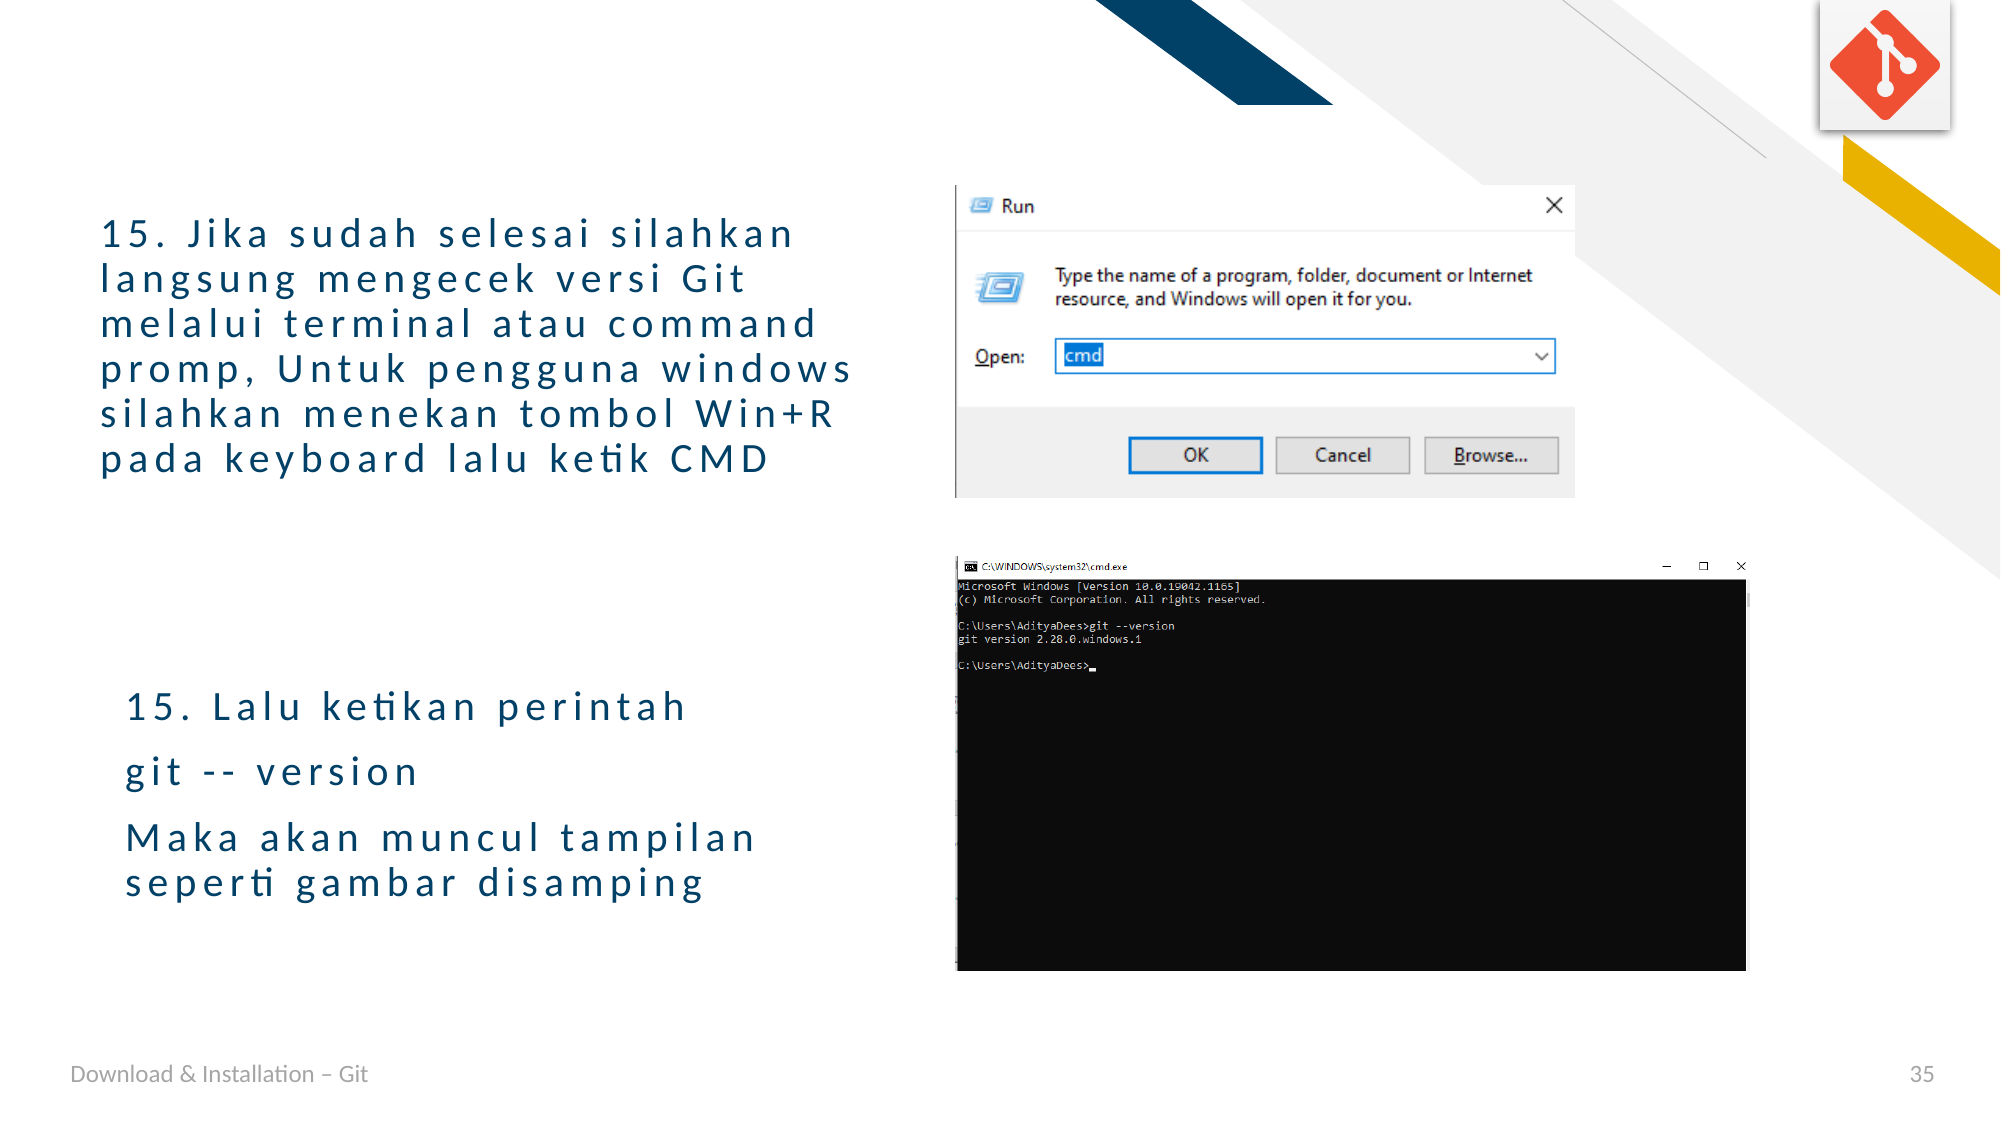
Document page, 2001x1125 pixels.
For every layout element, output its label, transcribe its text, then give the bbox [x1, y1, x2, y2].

text_box [1820, 0, 1950, 130]
picture [1830, 10, 1940, 120]
list 15. Jika sudah selesai silahkan langsung mengecek versi Git melalui terminal atau command promp, Untuk pengguna windows silahkan menekan tombol Win+R pada keyboard lalu ketik CMD [85, 203, 908, 518]
picture [955, 185, 1575, 498]
slide_number 35 [1828, 1042, 1950, 1103]
footer Download & Installation – Git [55, 1042, 731, 1103]
text_box 15. Lalu ketikan perintah git -- version Maka akan muncul tampilan seperti gambar disamping [110, 676, 933, 955]
picture [955, 556, 1750, 972]
